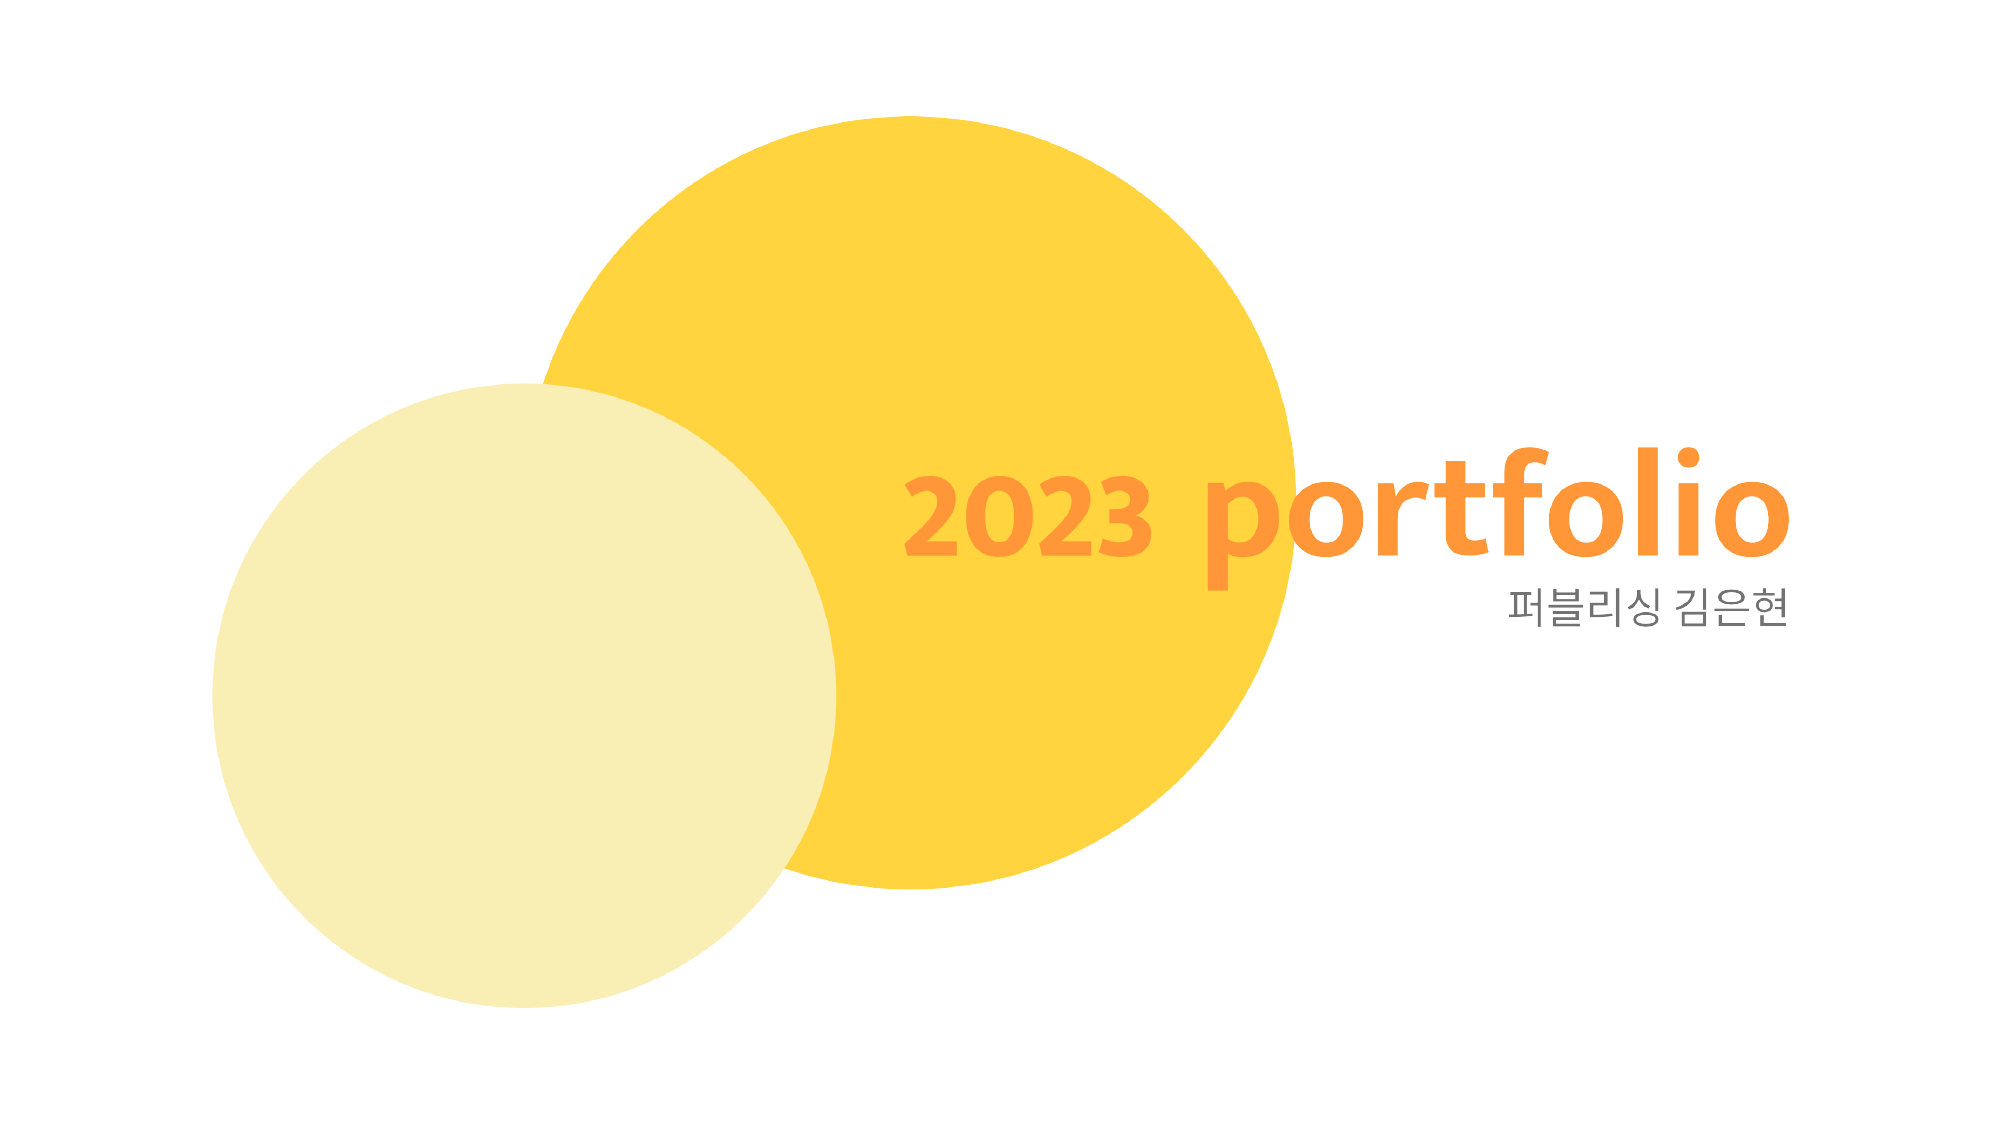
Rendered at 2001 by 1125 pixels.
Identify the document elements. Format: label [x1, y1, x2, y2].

text_box [212, 116, 1789, 1008]
